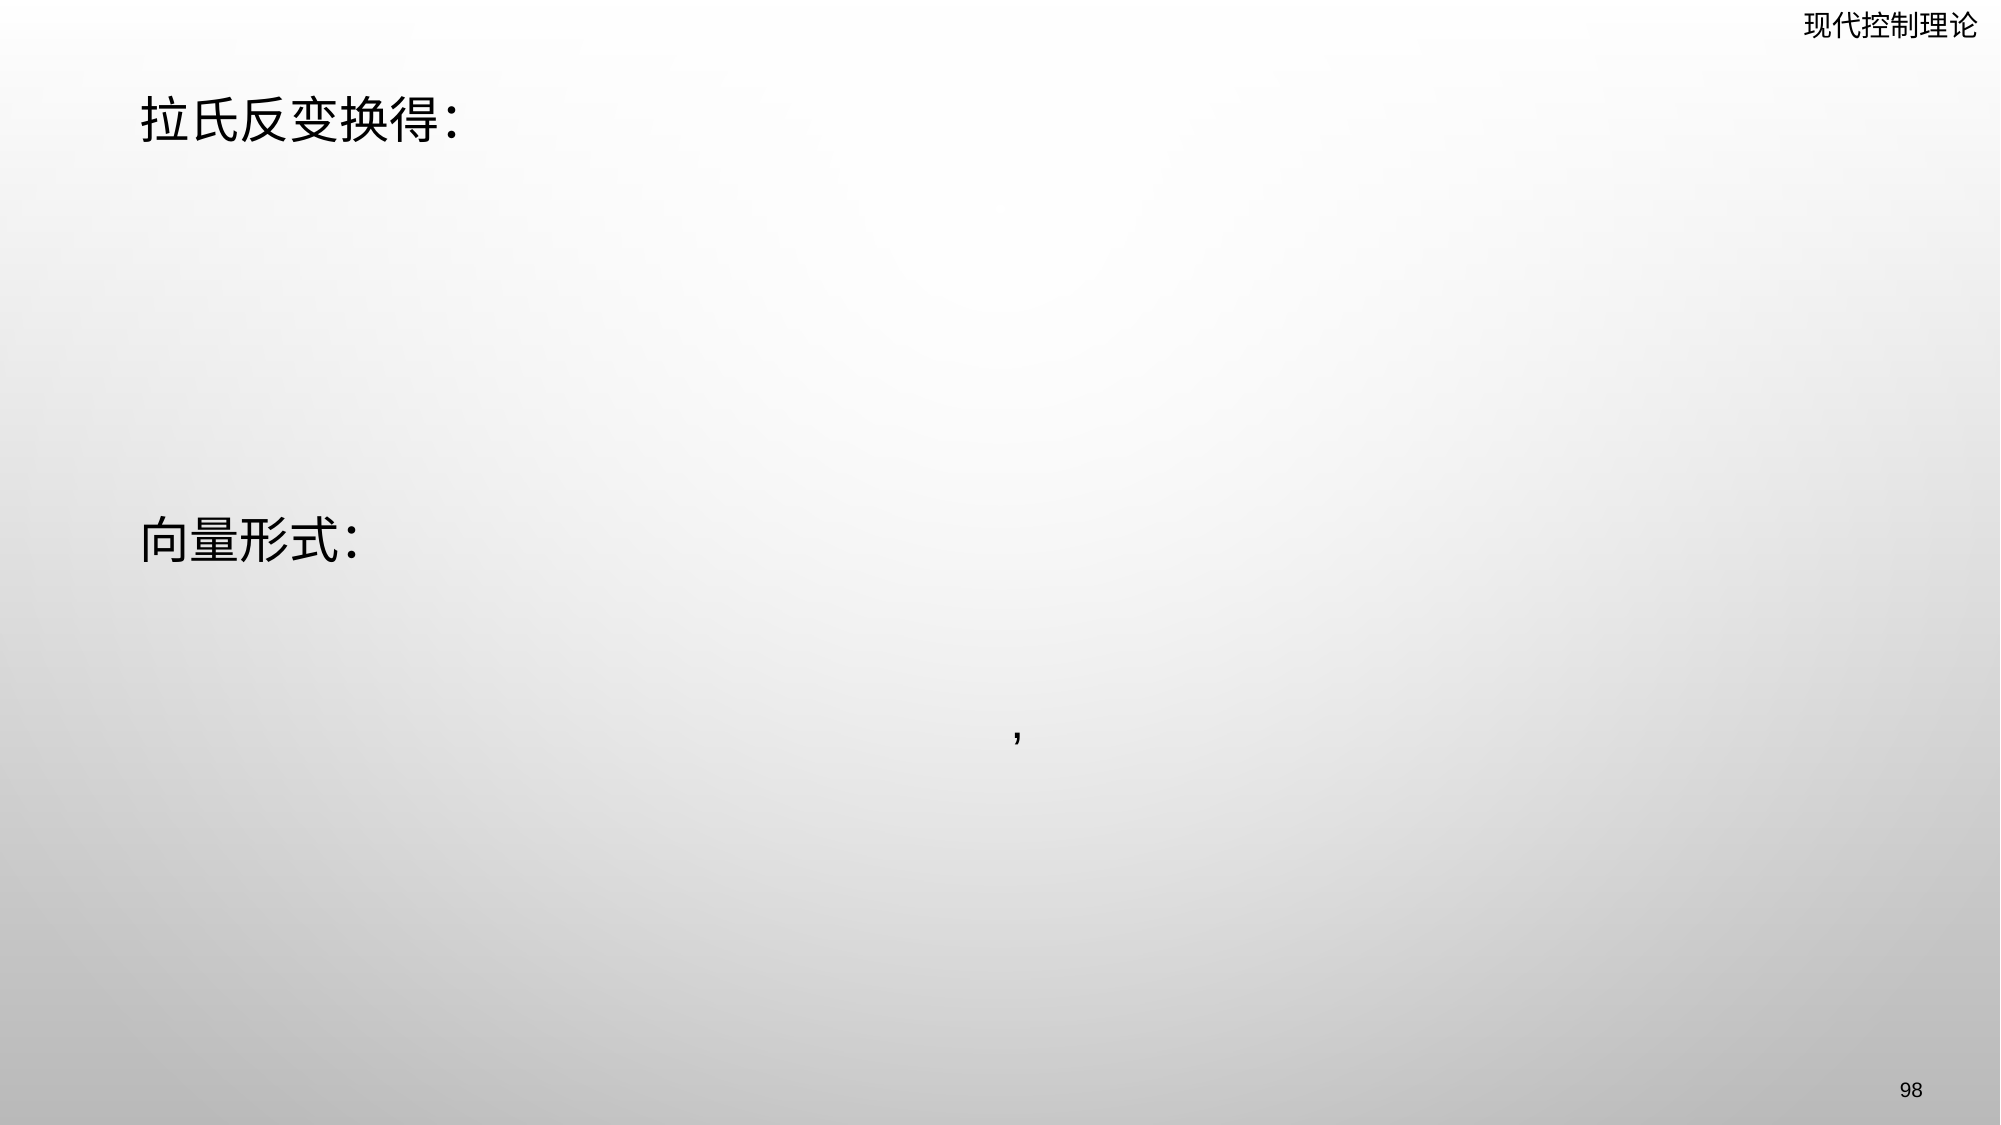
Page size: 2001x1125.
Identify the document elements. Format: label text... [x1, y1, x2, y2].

slide_number 98 [1812, 1059, 1938, 1119]
picture [0, 0, 2000, 1125]
